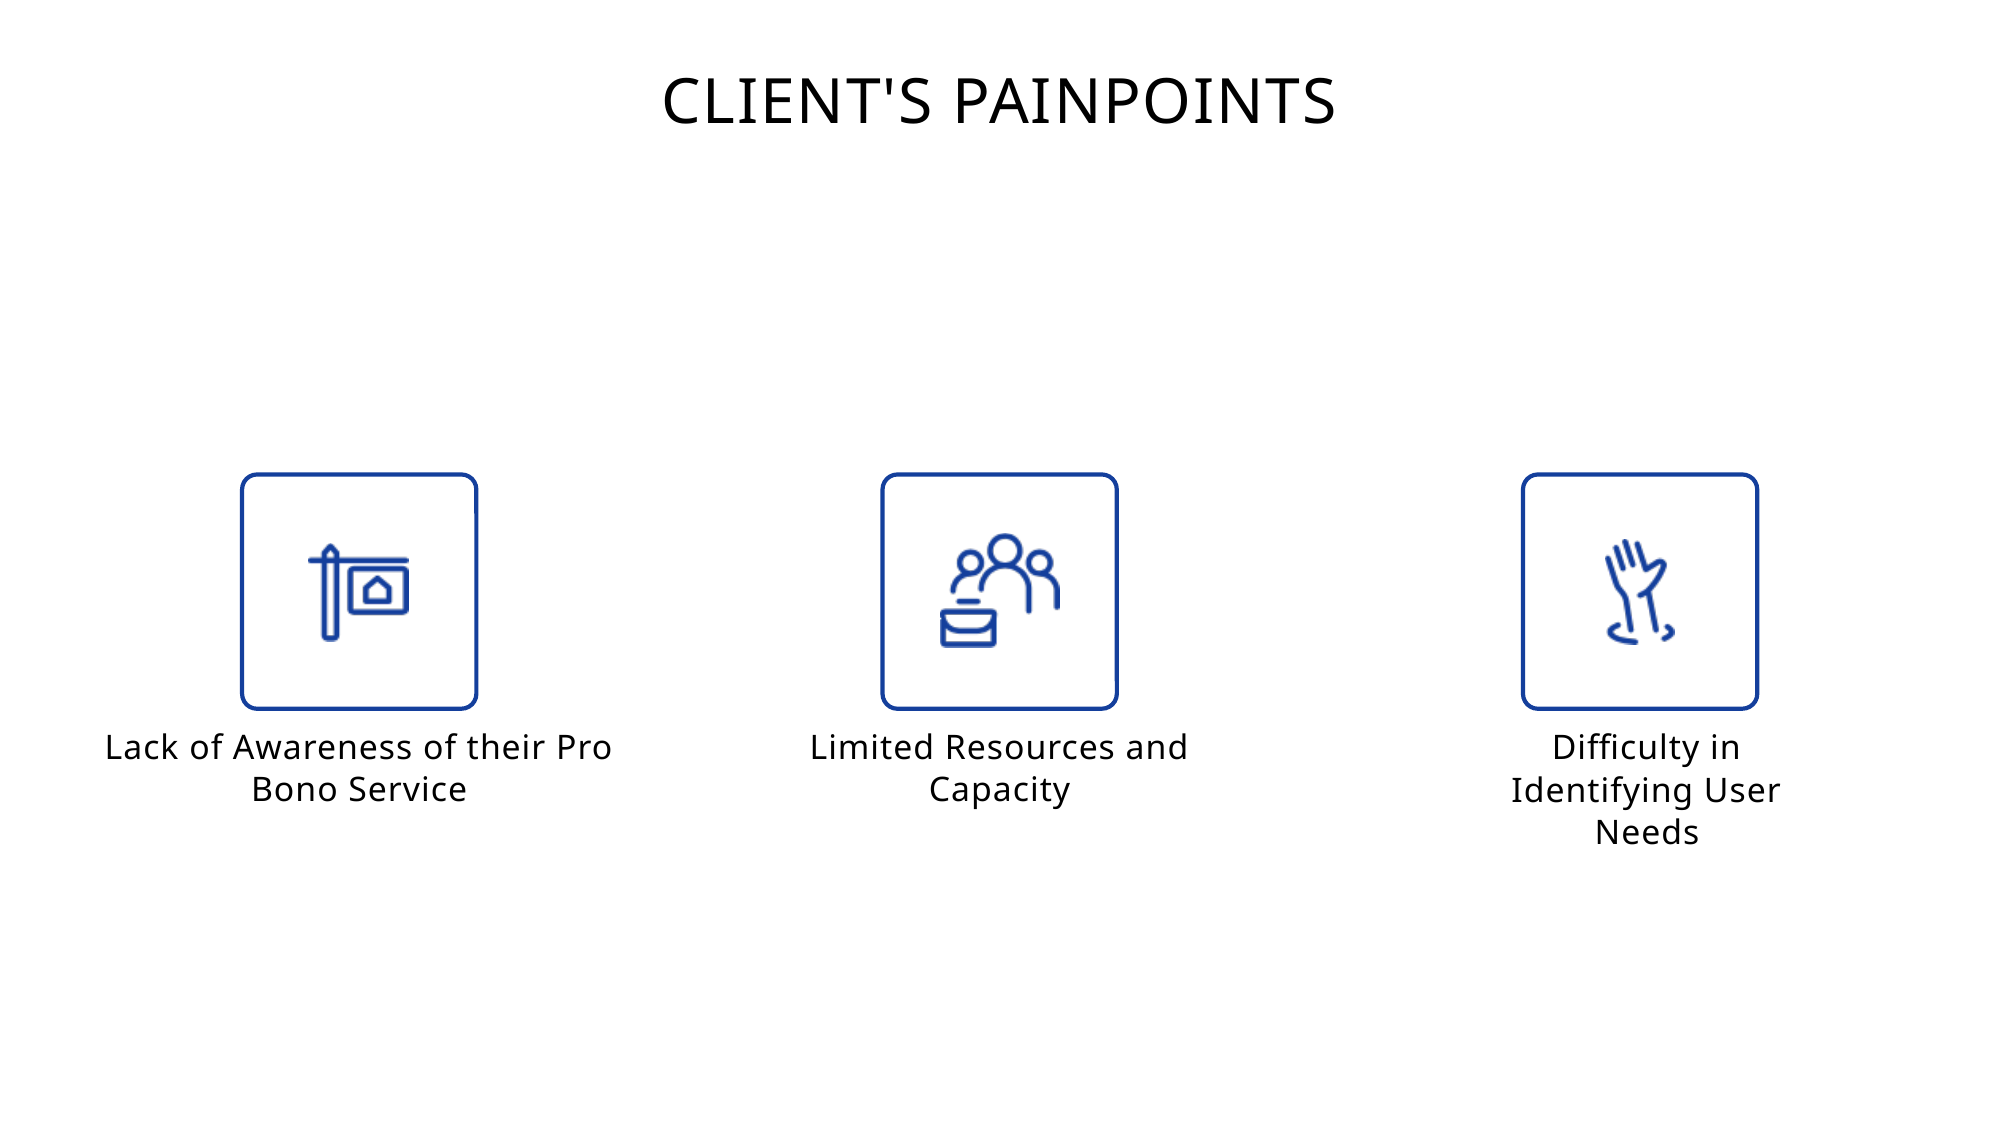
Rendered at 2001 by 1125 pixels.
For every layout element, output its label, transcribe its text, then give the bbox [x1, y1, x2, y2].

text_box [882, 474, 1117, 709]
text_box [242, 474, 477, 709]
picture [940, 533, 1060, 649]
picture [308, 543, 409, 643]
text_box Difficulty in Identifying User Needs [1459, 723, 1835, 809]
text_box CLIENT'S PAINPOINTS [0, 66, 2000, 135]
text_box Limited Resources and Capacity [778, 723, 1221, 808]
text_box Lack of Awareness of their Pro Bono Service [94, 723, 624, 808]
picture [1605, 539, 1675, 645]
text_box [1522, 474, 1758, 709]
